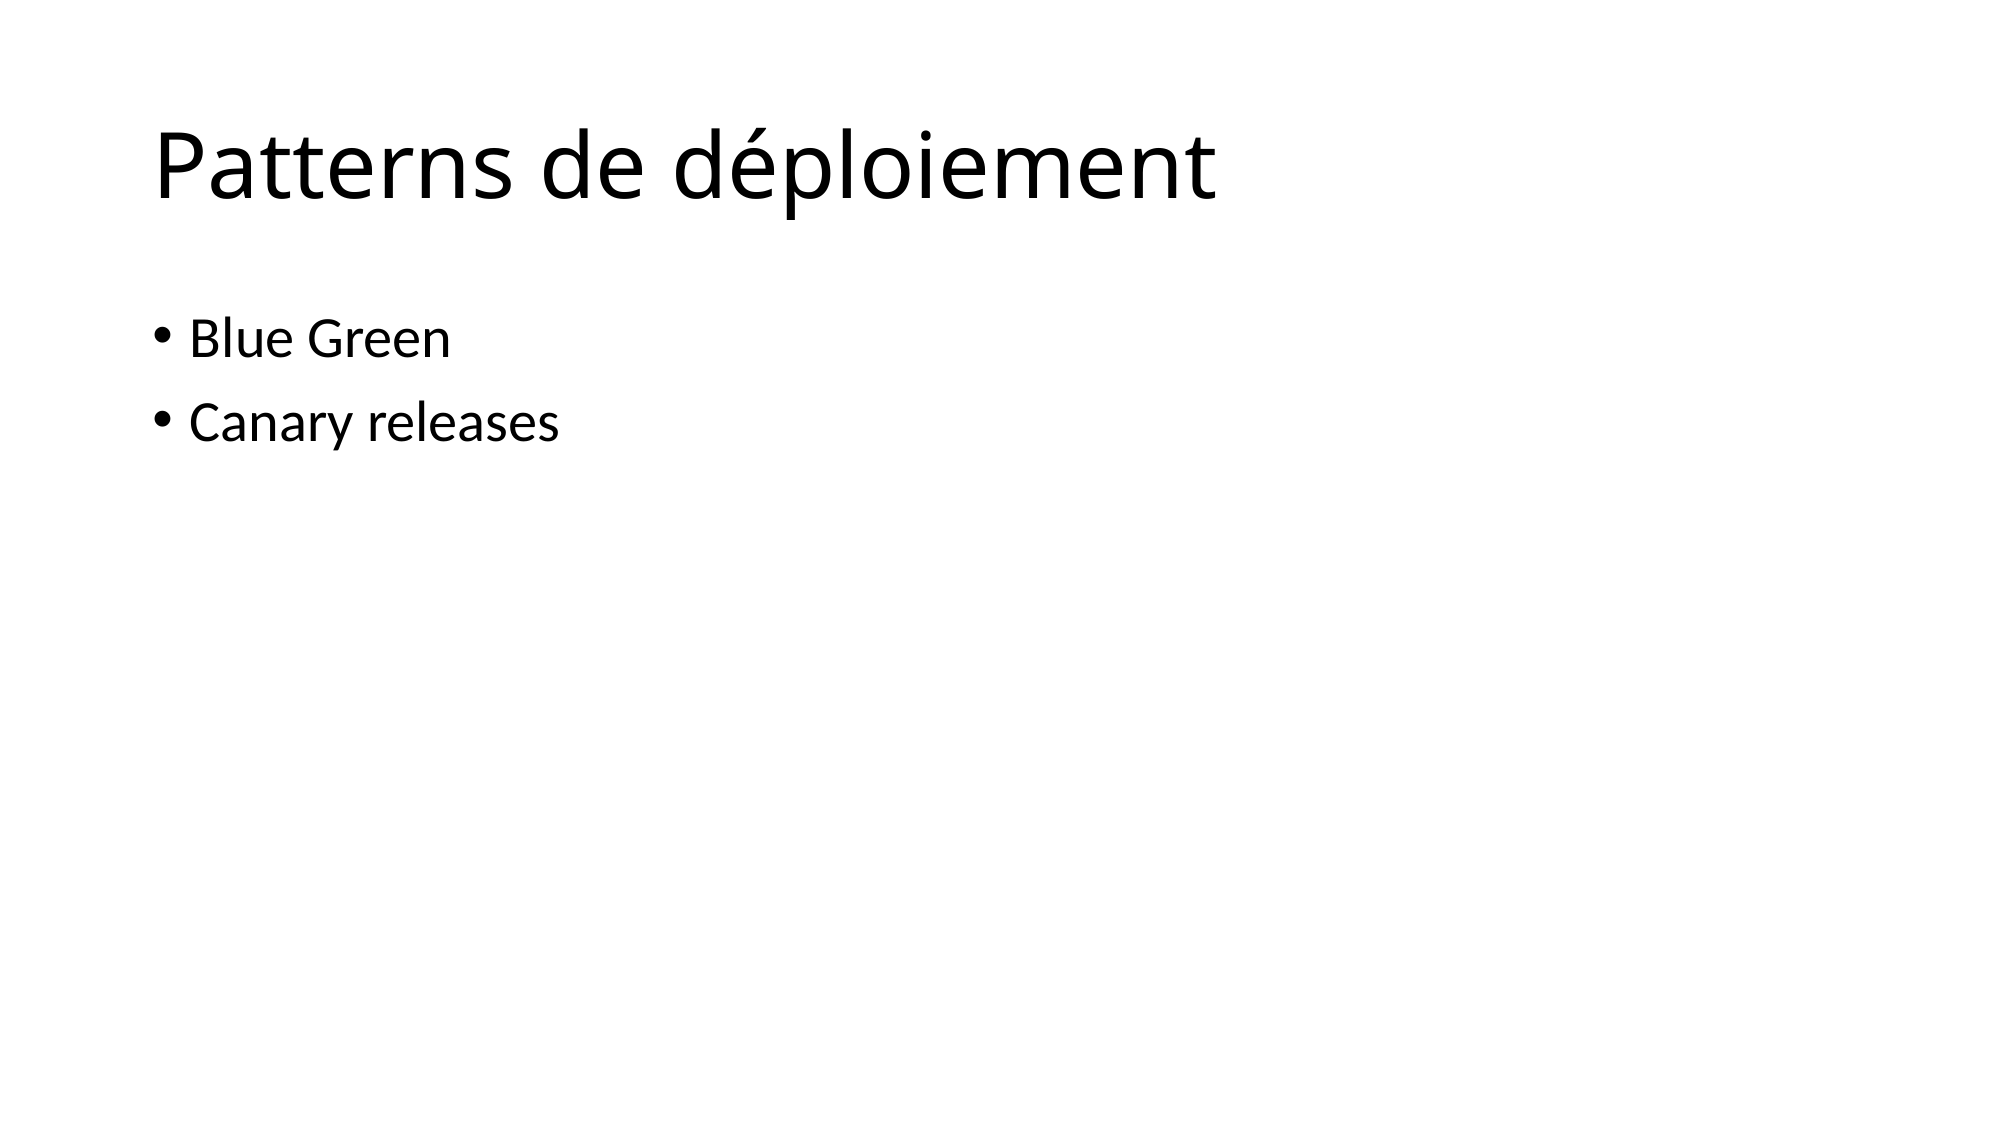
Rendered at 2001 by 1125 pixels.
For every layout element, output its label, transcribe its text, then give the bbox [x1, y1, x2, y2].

list Blue Green Canary releases [137, 299, 1863, 1014]
title Patterns de déploiement [137, 59, 1863, 278]
